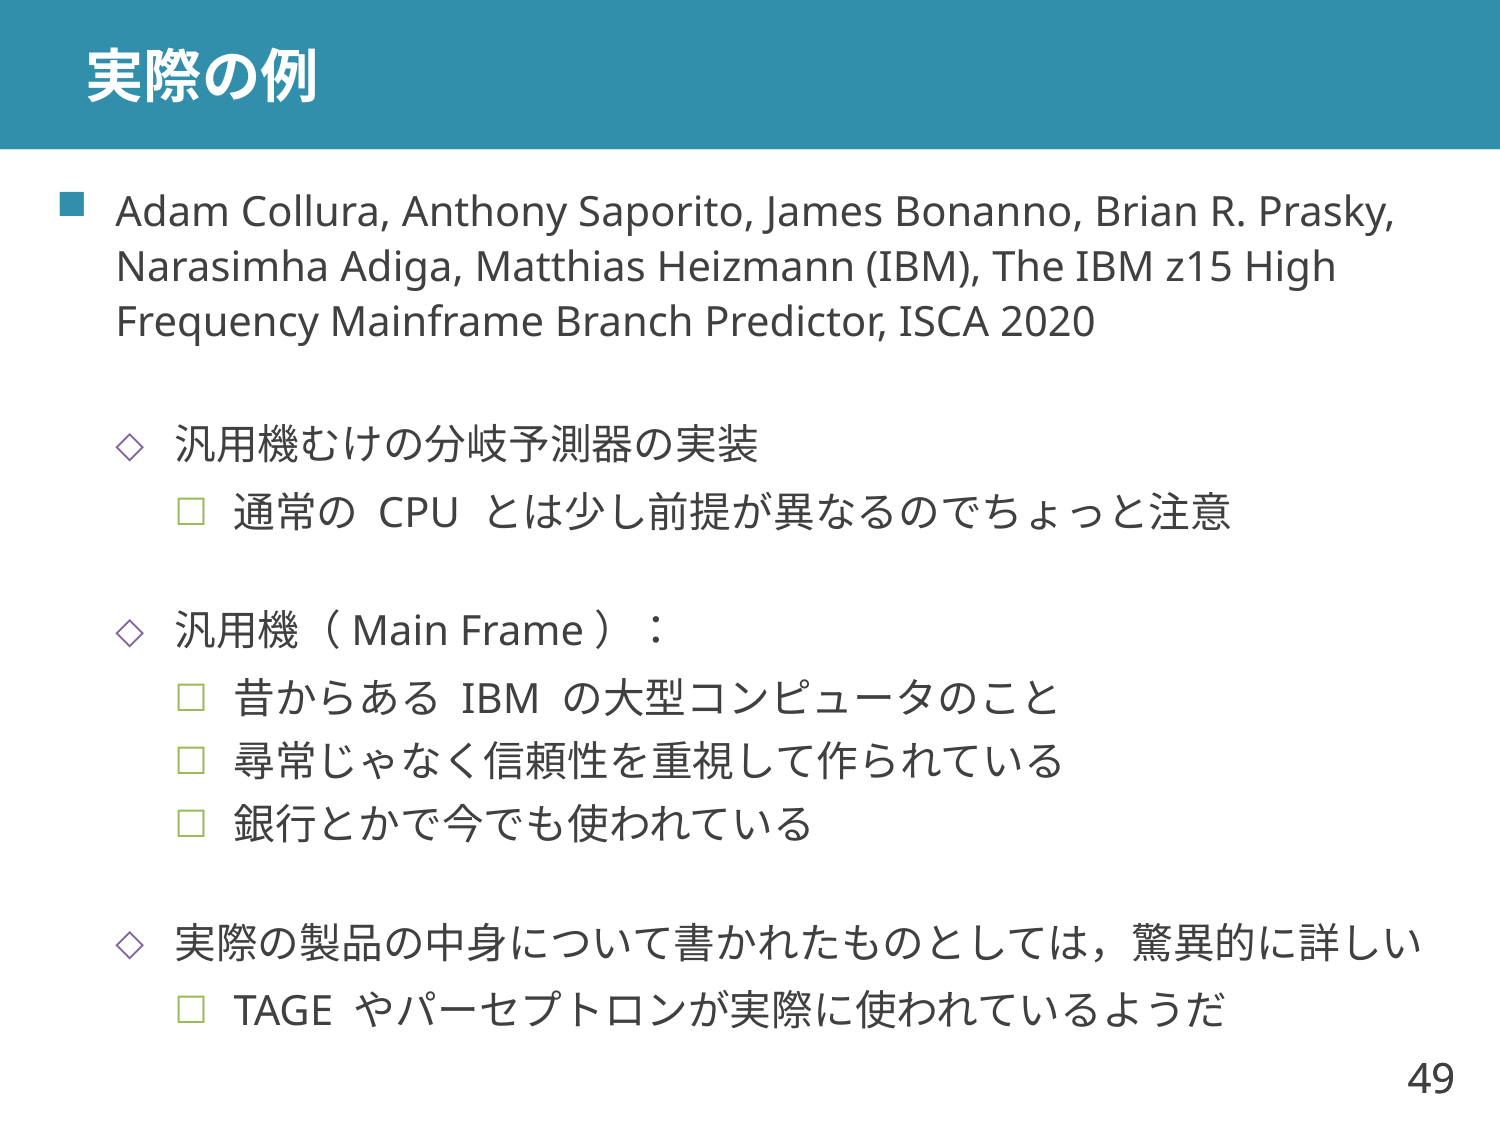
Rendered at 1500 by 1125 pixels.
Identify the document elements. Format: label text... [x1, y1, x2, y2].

title 実際の例 [70, 0, 1500, 150]
list Adam Collura, Anthony Saporito, James Bonanno, Brian R. Prasky, Narasimha Adiga, Matthias Heizmann (IBM), The IBM z15 High Frequency Mainframe Branch Predictor, ISCA 2020 汎用機むけの分岐予測器の実装 通常の CPU とは少し前提が異なるのでちょっと注意 汎用機（Main Frame）： 昔からある IBM の大型コンピュータのこと 尋常じゃなく信頼性を重視して作られている 銀行とかで今でも使われている 実際の製品の中身について書かれたものとしては，驚異的に詳しい TAGE やパーセプトロンが実際に使われているようだ [41, 178, 1445, 1036]
